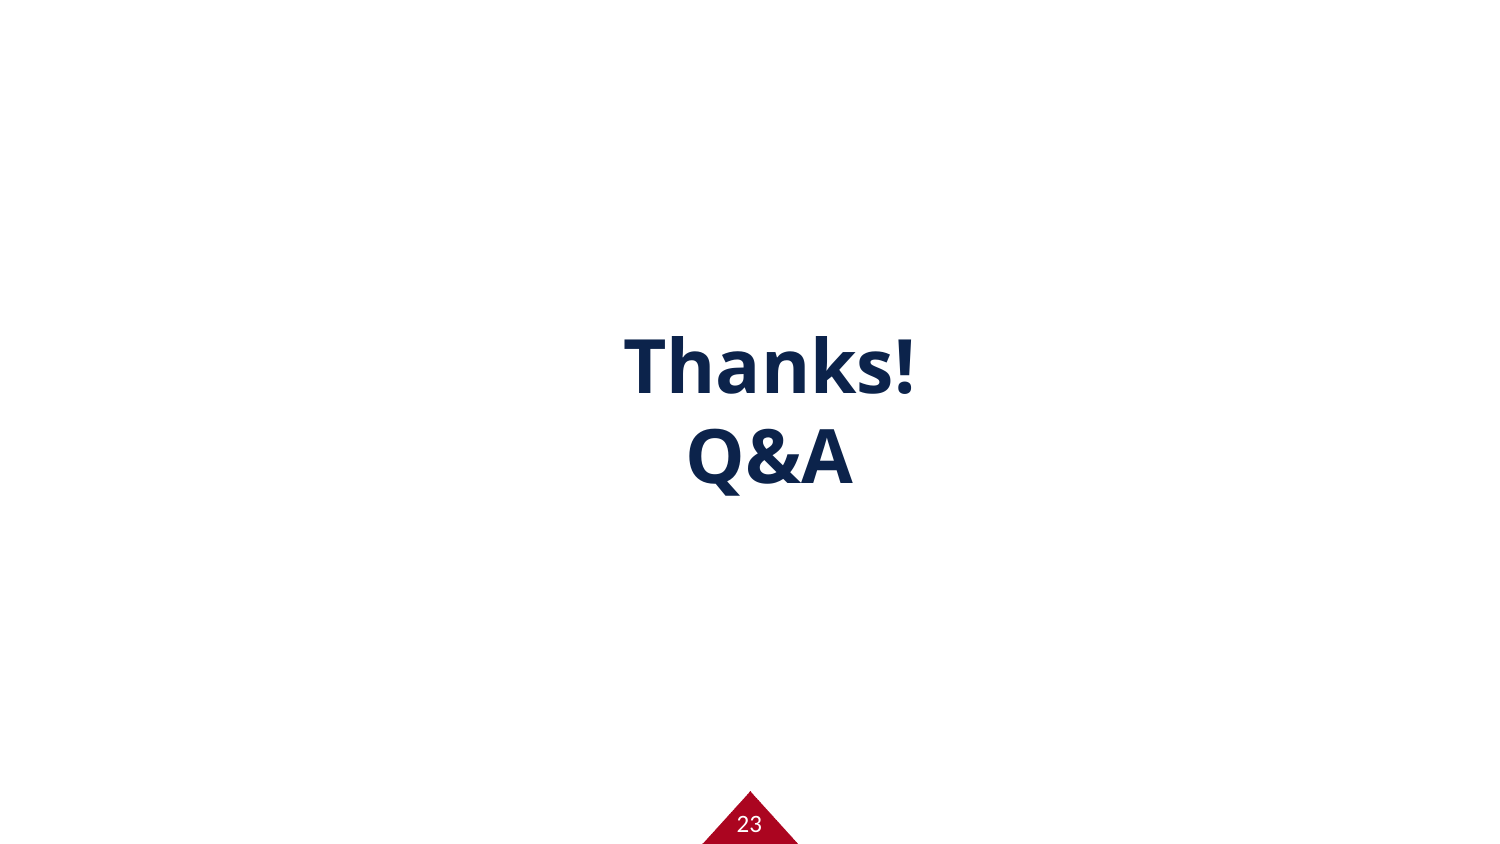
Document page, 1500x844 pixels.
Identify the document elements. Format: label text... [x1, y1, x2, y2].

slide_number 23 [707, 800, 791, 844]
title Thanks! Q&A [94, 374, 1445, 444]
picture [702, 791, 798, 844]
